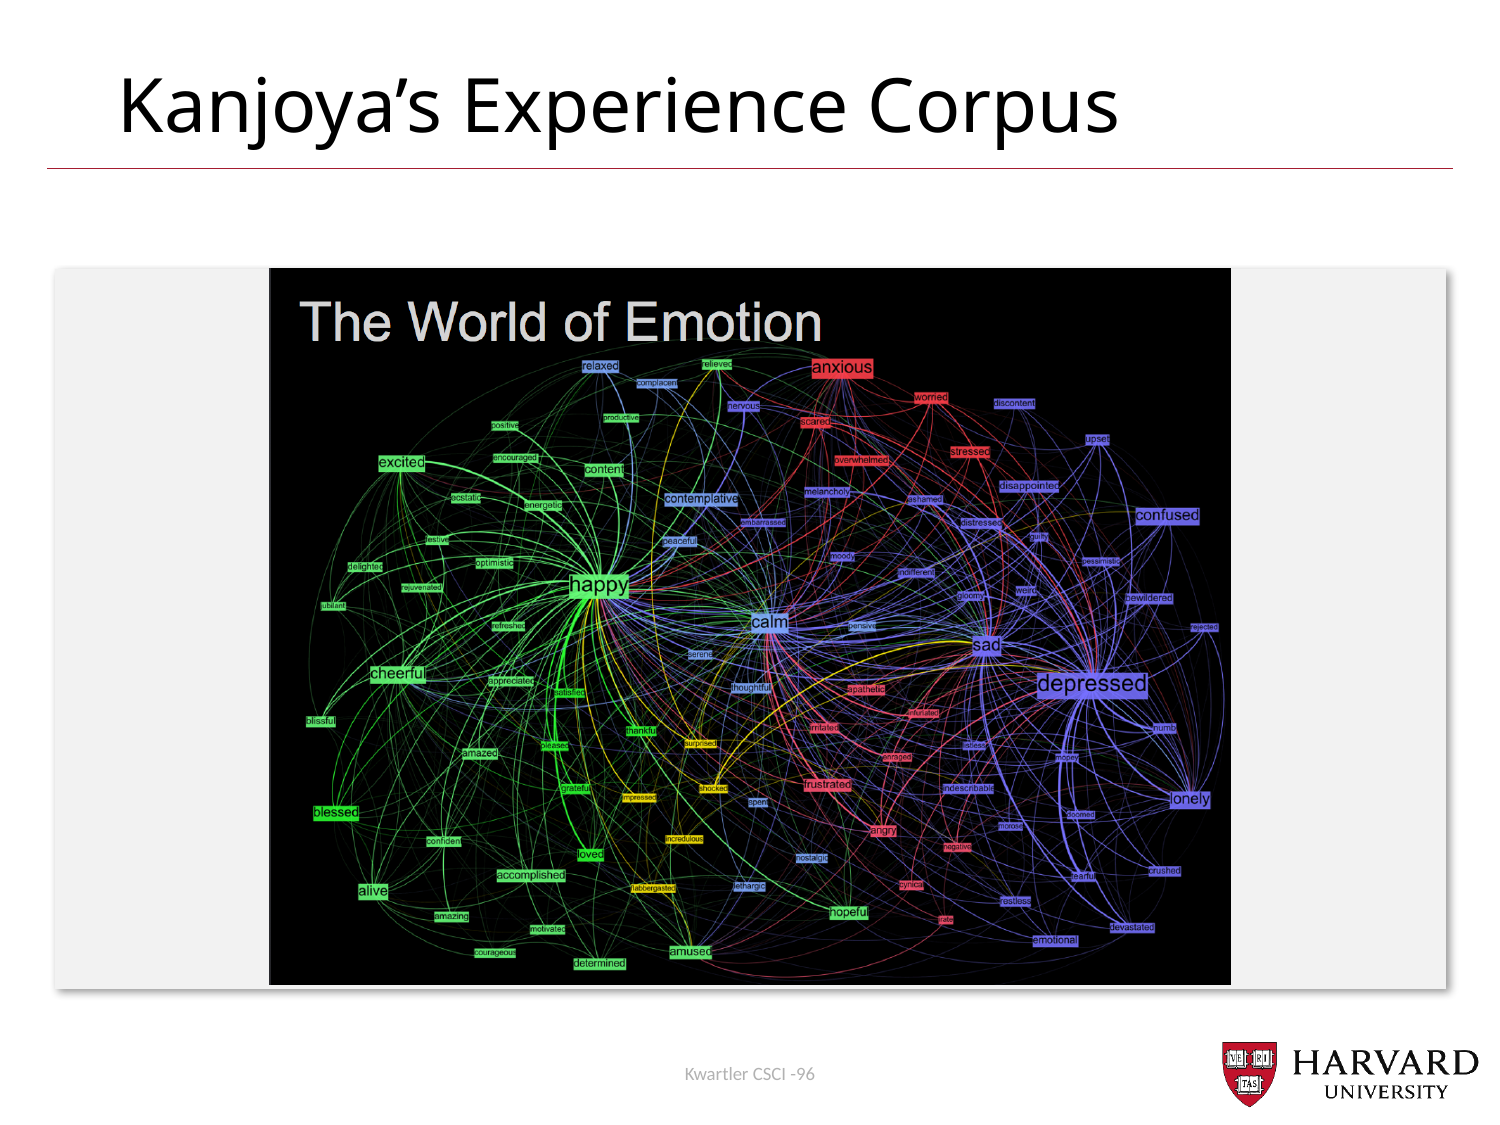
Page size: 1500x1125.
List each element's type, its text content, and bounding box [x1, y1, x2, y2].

picture [269, 268, 1231, 985]
footer Kwartler CSCI -96 [496, 1042, 1004, 1103]
picture [1200, 1024, 1500, 1125]
title Kanjoya’s Experience Corpus [103, 59, 1397, 157]
text_box [54, 268, 1447, 990]
